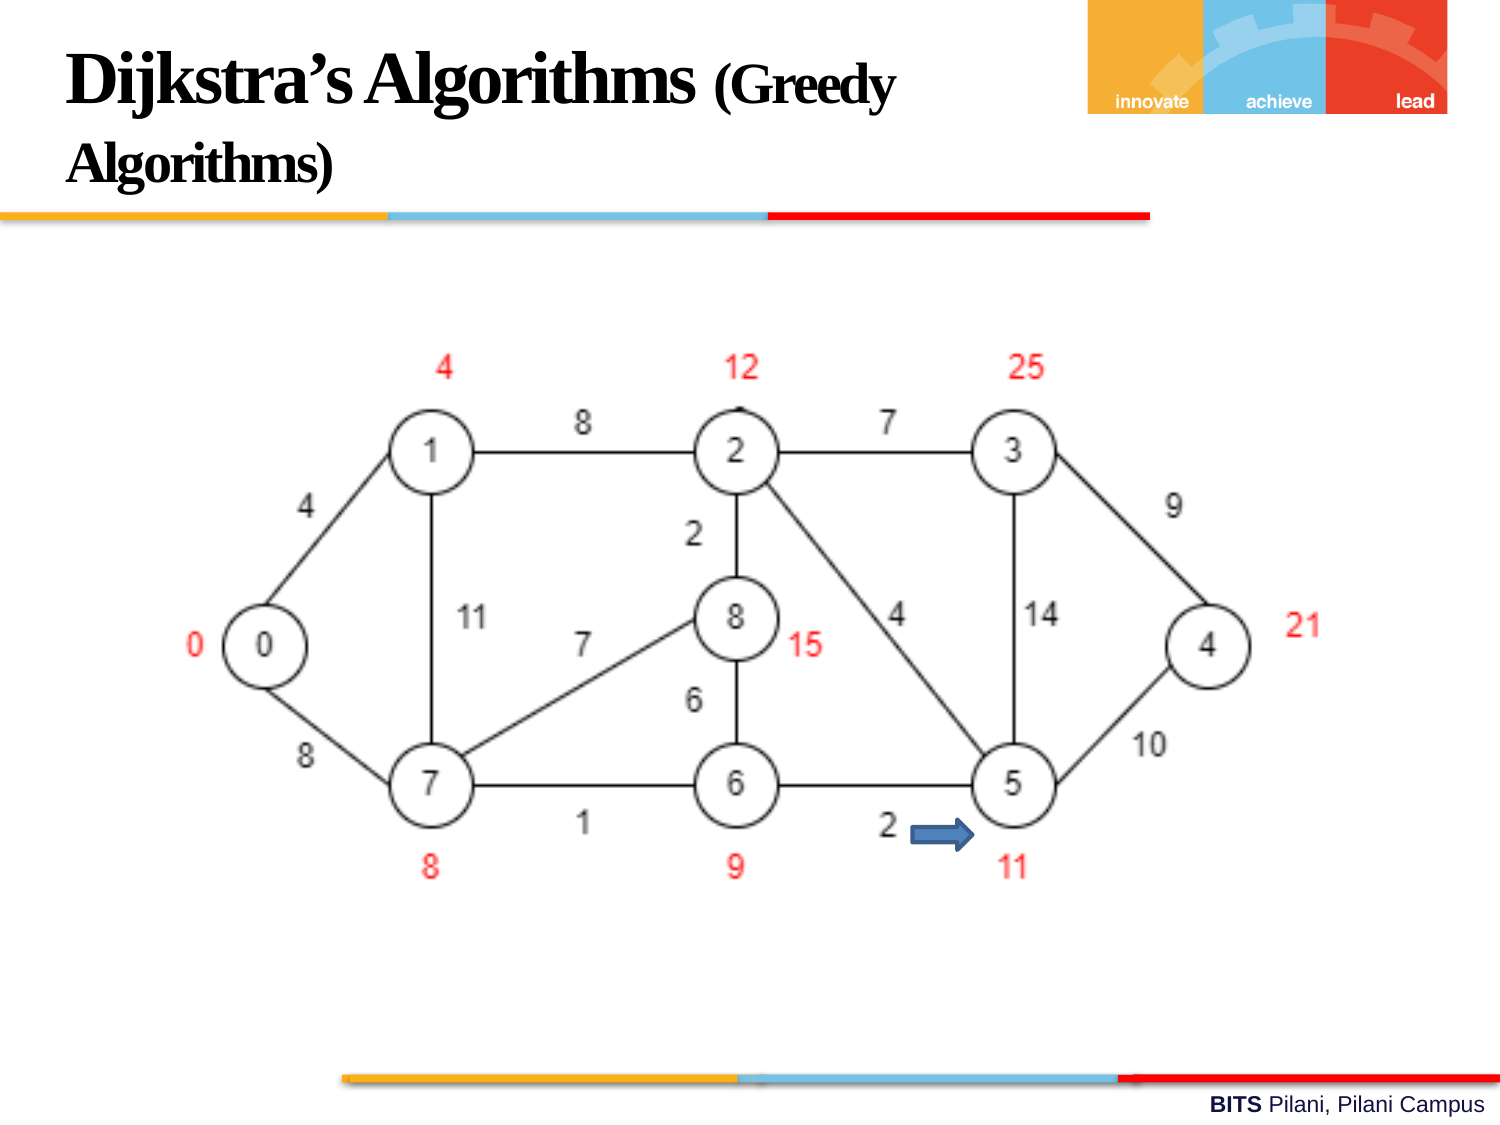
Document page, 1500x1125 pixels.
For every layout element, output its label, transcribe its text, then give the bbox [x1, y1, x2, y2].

list Dijkstra’s Algorithms (Greedy Algorithms) [50, 24, 1088, 213]
picture [111, 327, 1388, 911]
picture [1087, 0, 1448, 114]
